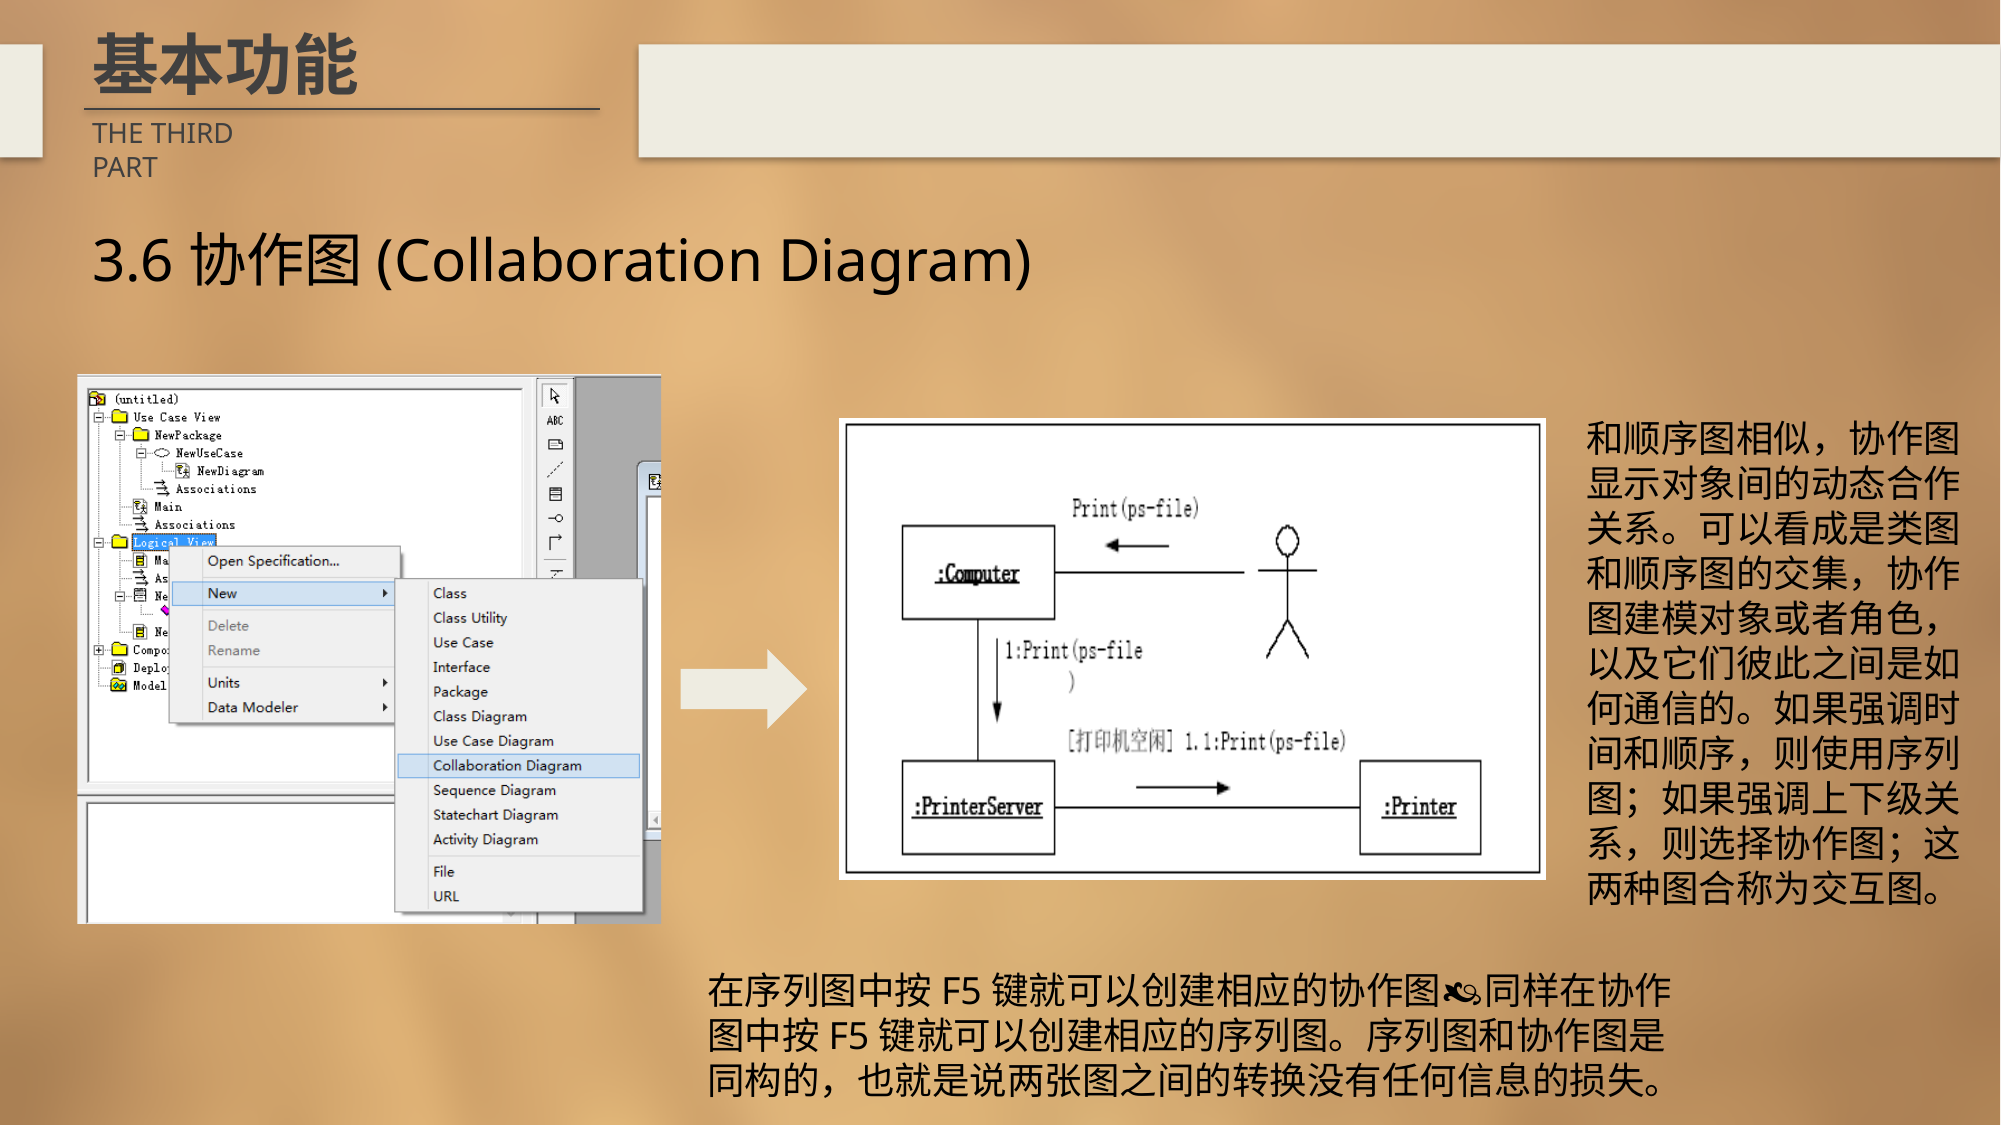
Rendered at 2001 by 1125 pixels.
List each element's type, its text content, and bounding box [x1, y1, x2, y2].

picture [0, 0, 2001, 1125]
text_box 在序列图中按F5键就可以创建相应的协作图同样在协作图中按F5键就可以创建相应的序列图。序列图和协作图是同构的，也就是说两张图之间的转换没有任何信息的损失。 [692, 959, 1693, 1110]
list 基本功能 [77, 15, 629, 112]
list THE THIRD PART [77, 108, 311, 194]
text_box 3.6协作图(Collaboration Diagram) [77, 194, 1090, 300]
text_box 和顺序图相似，协作图显示对象间的动态合作关系。可以看成是类图和顺序图的交集，协作图建模对象或者角色，以及它们彼此之间是如何通信的。如果强调时间和顺序，则使用序列图；如果强调上下级关系，则选择协作图；这两种图合称为交互图。 [1571, 407, 2000, 917]
text_box [678, 647, 810, 732]
